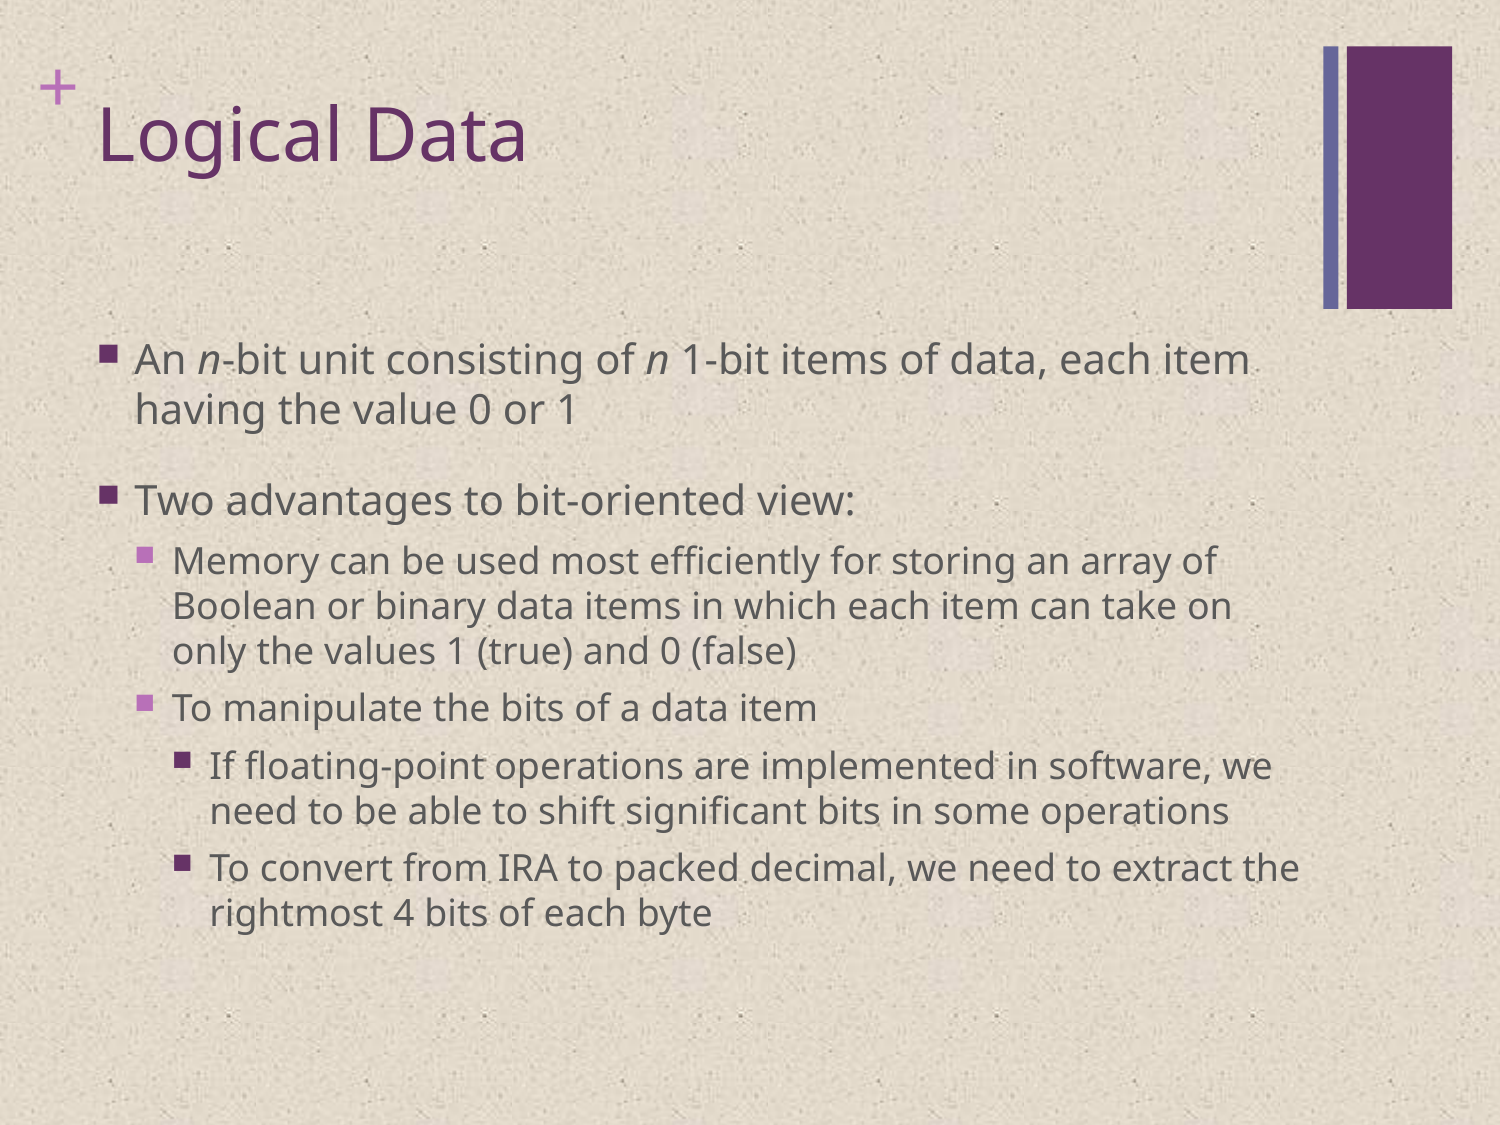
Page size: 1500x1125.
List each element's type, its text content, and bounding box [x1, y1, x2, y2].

picture [0, 0, 1500, 1125]
list An n-bit unit consisting of n 1-bit items of data, each item having the value 0 or 1 Two advantages to bit-oriented view: Memory can be used most efficiently for storing an array of Boolean or binary data items in which each item can take on only the values 1 (true) and 0 (false) To manipulate the bits of a data item If floating-point operations are implemented in software, we need to be able to shift significant bits in some operations To convert from IRA to packed decimal, we need to extract the rightmost 4 bits of each byte [81, 324, 1322, 1005]
title Logical Data [81, 79, 1322, 263]
